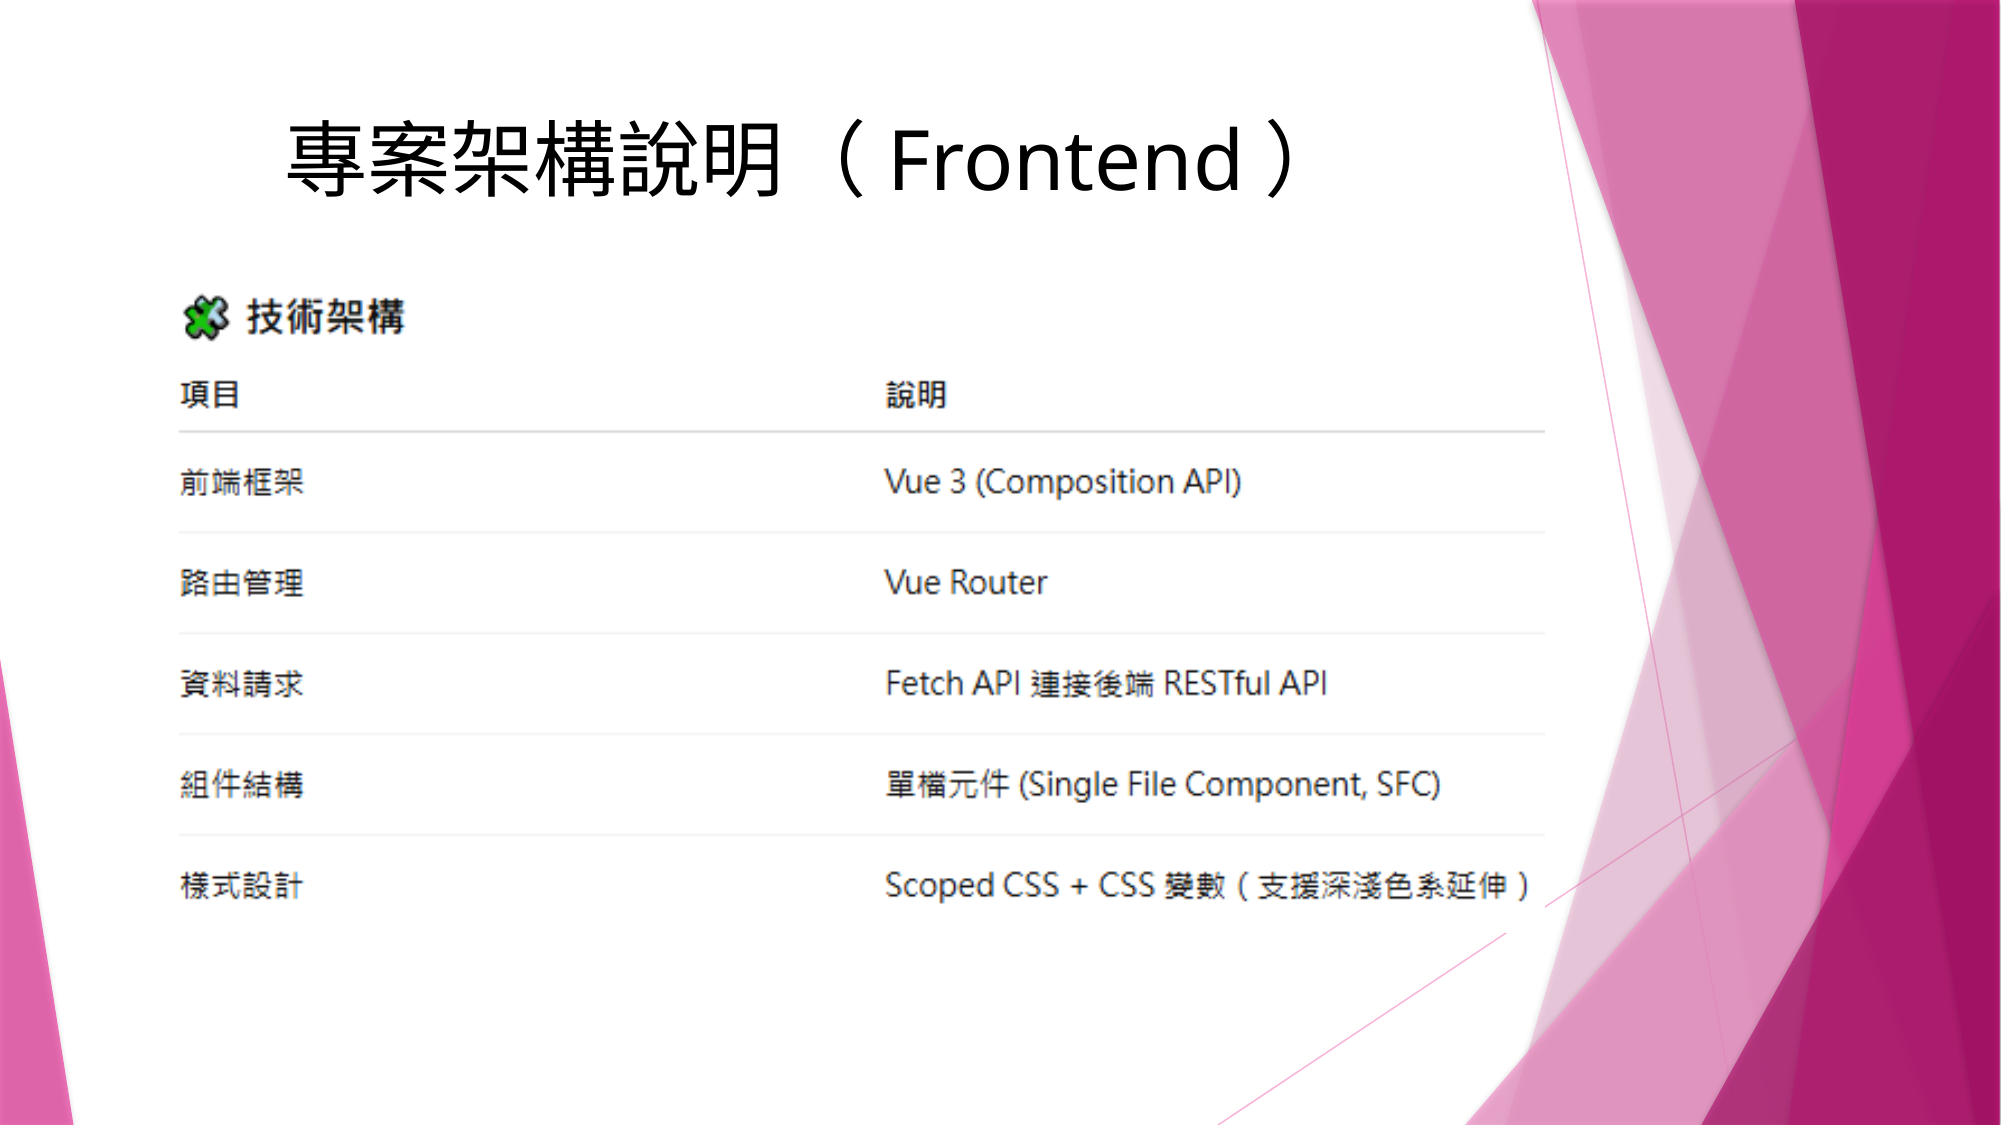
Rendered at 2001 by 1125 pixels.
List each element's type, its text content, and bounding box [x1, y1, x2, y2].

picture [145, 263, 1546, 934]
title 專案架構說明（Frontend） [111, 99, 1522, 317]
